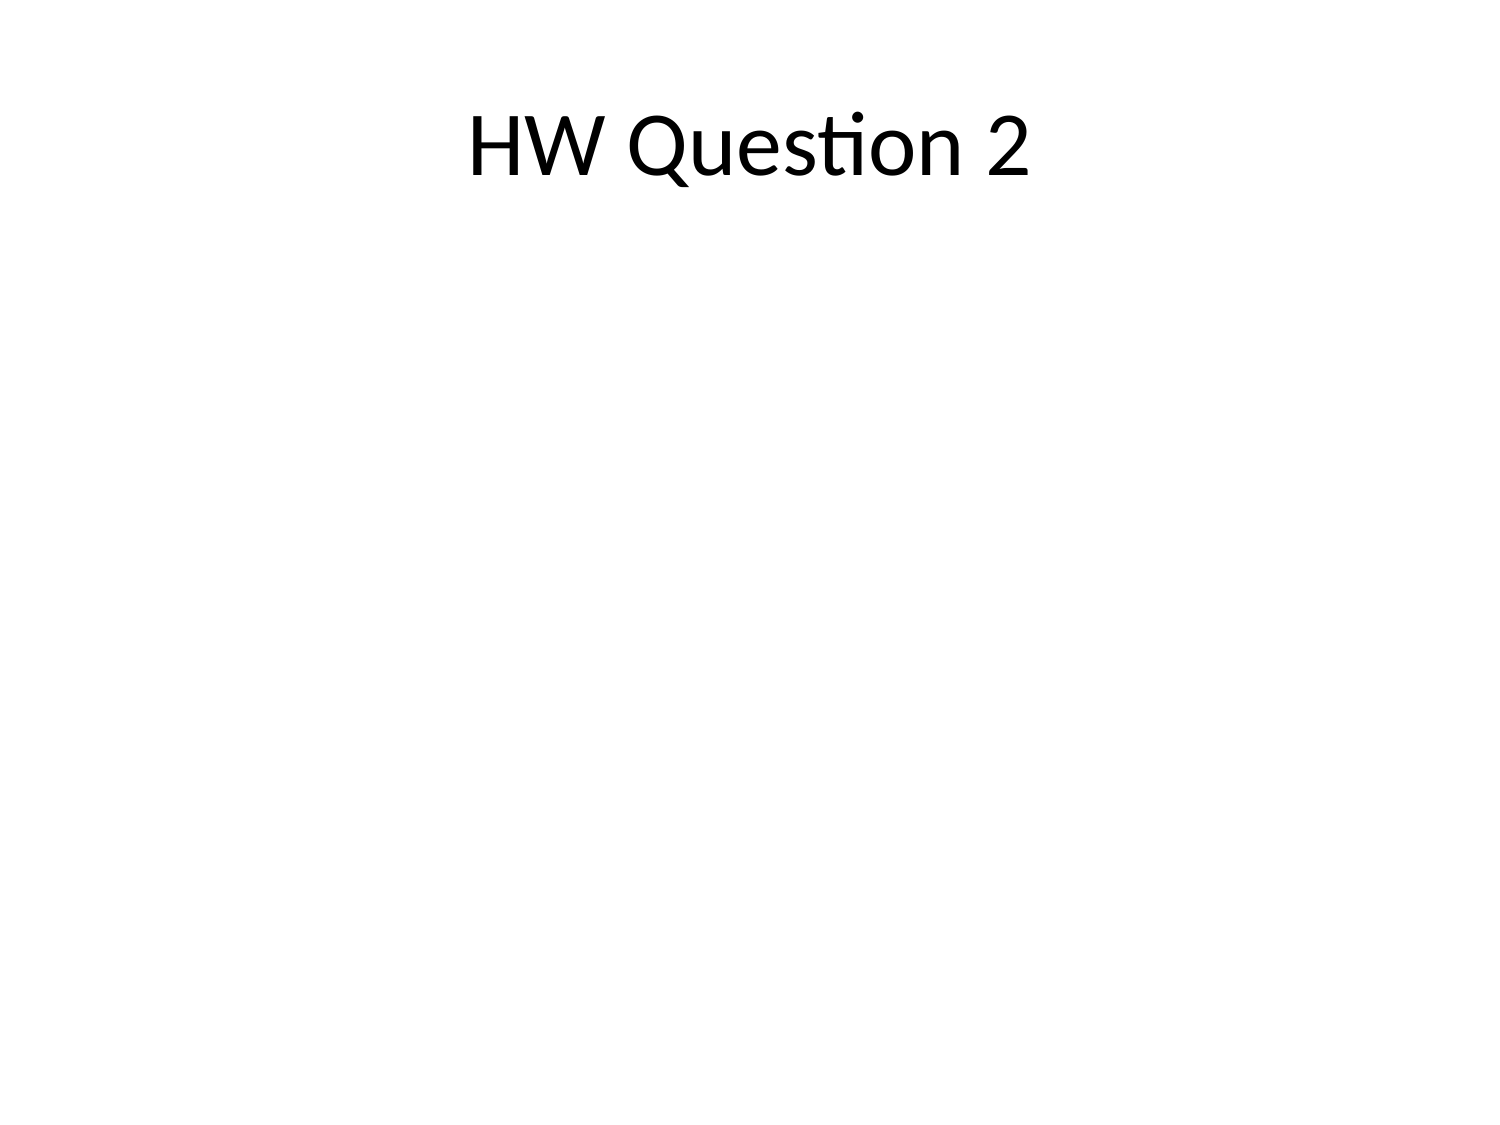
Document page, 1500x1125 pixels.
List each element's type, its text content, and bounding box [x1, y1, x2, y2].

title HW Question 2 [75, 45, 1425, 233]
